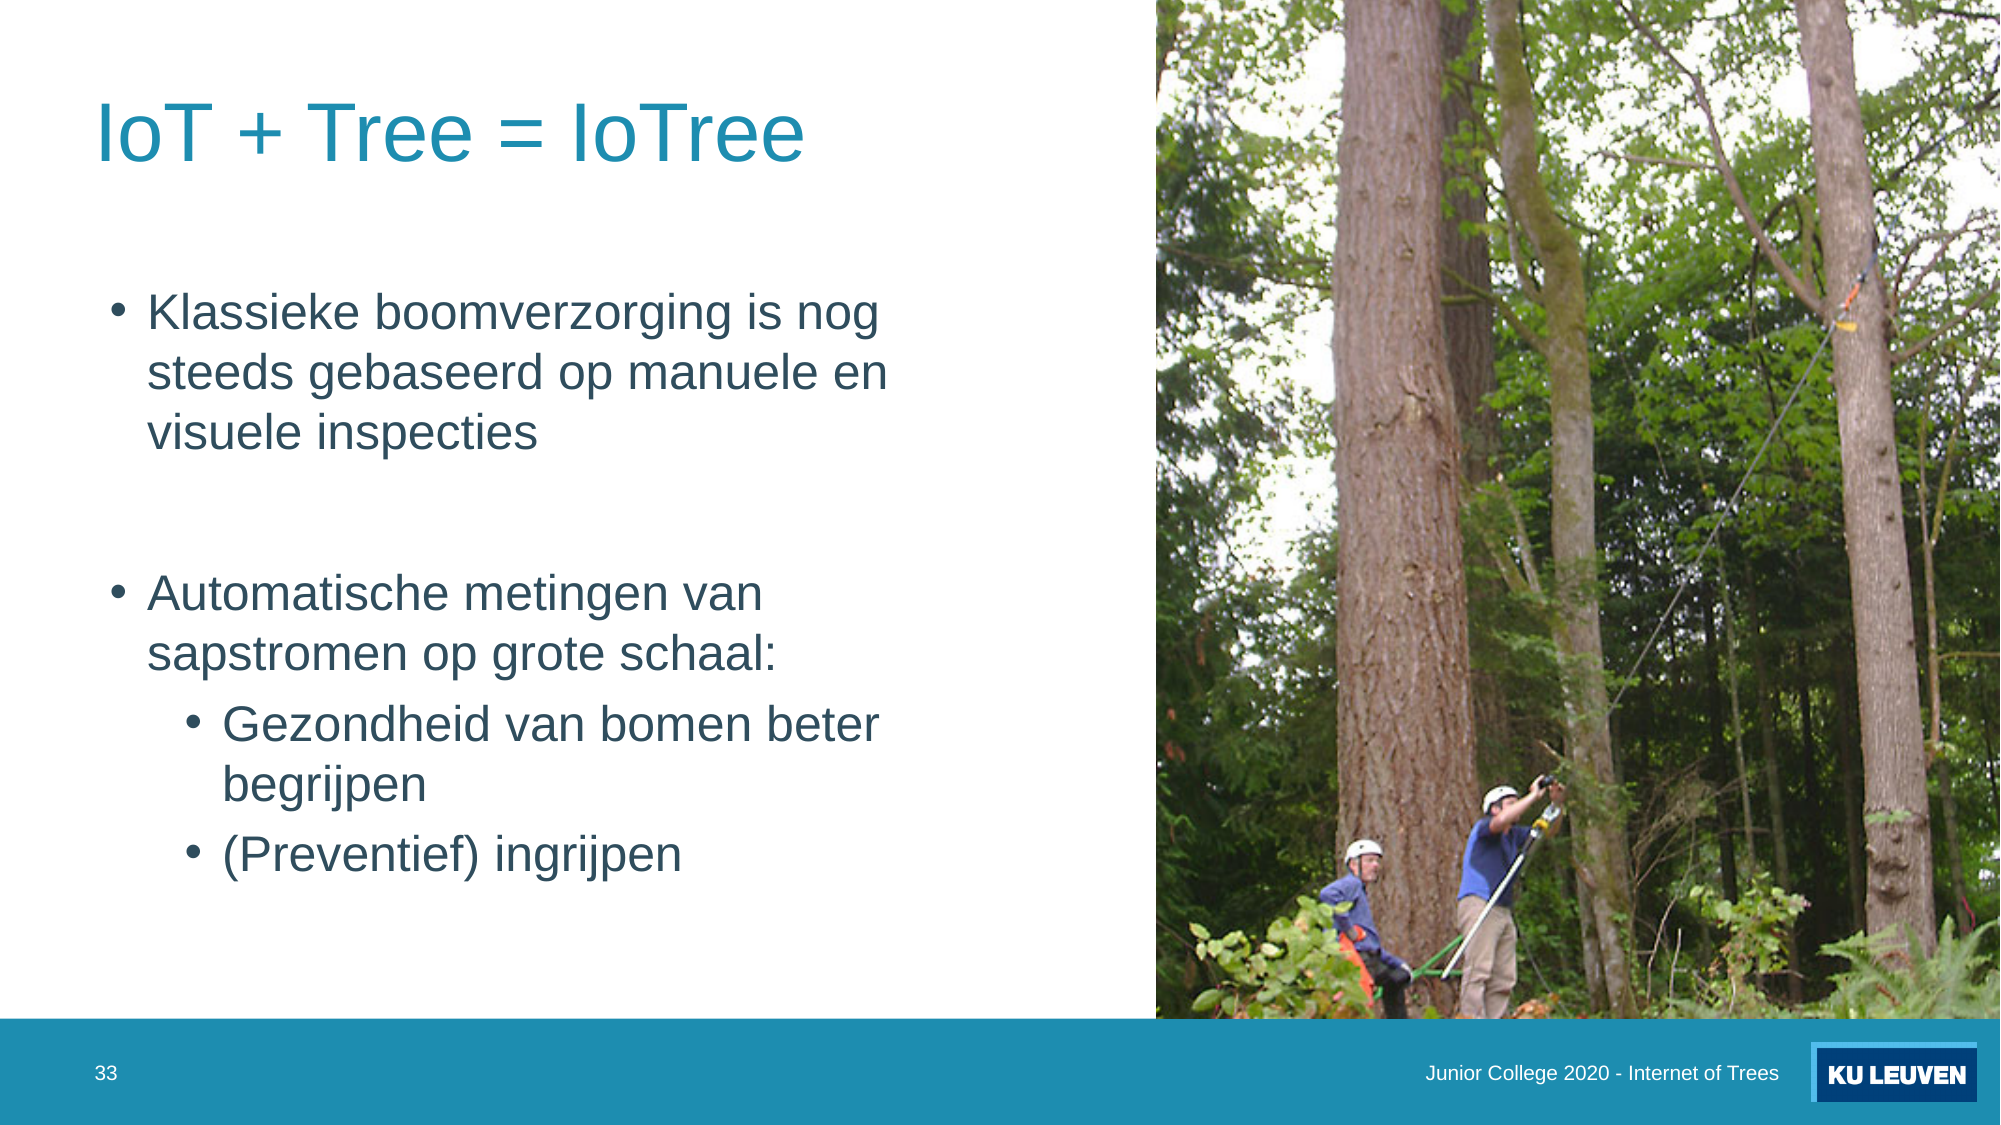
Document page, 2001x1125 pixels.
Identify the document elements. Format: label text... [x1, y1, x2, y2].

footer Junior College 2020 - Internet of Trees [721, 1018, 1809, 1125]
picture [1811, 1042, 1977, 1102]
slide_number 33 [94, 1018, 201, 1125]
picture [1156, 0, 2000, 1019]
list Klassieke boomverzorging is nog steeds gebaseerd op manuele en visuele inspecties Automatische metingen van sapstromen op grote schaal: Gezondheid van bomen beter begrijpen (Preventief) ingrijpen [94, 271, 1018, 1004]
title IoT + Tree = IoTree [94, 33, 1156, 223]
